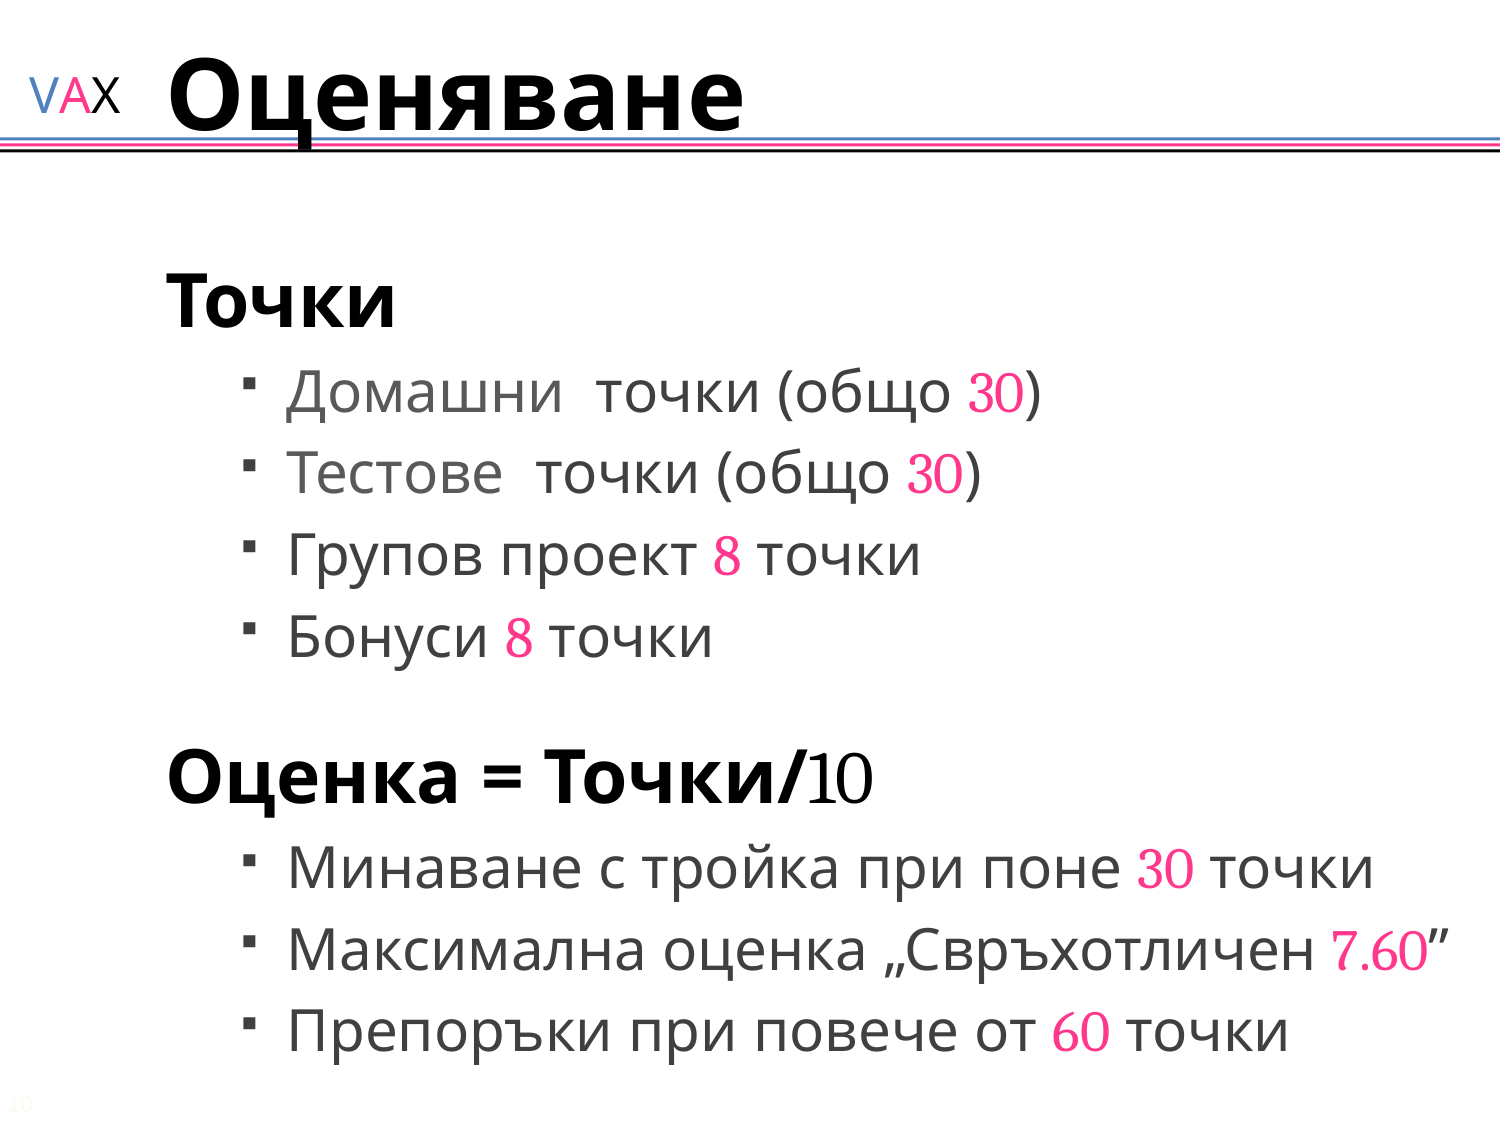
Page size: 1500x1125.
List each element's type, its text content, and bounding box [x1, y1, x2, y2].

title Оценяване [0, 37, 1500, 144]
